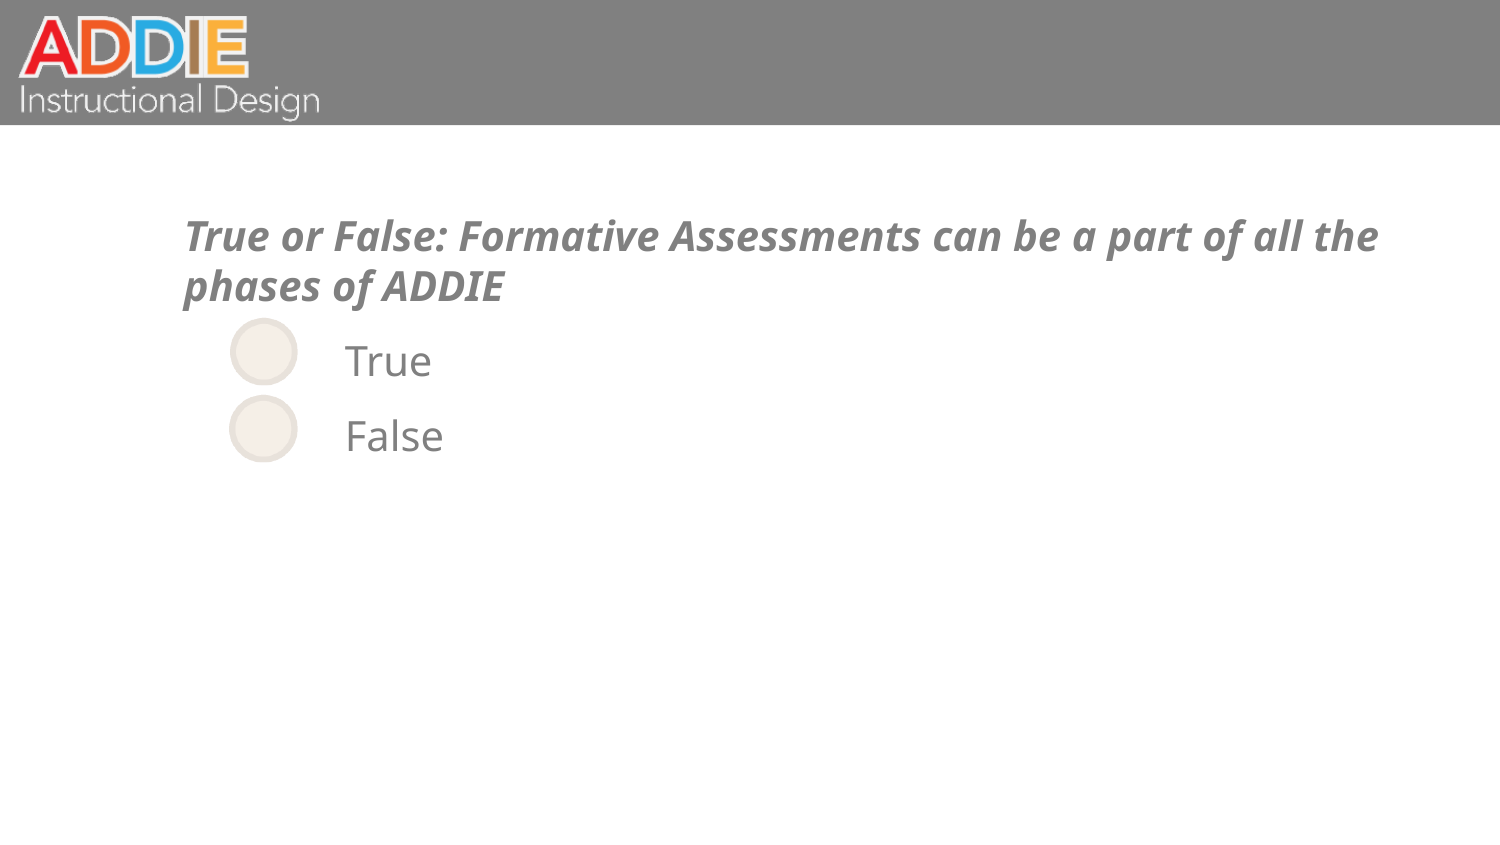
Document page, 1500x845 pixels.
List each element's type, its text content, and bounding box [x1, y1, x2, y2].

text_box [0, 0, 1500, 126]
text_box True or False: Formative Assessments can be a part of all the phases of ADDIE True False [169, 202, 1423, 467]
picture [229, 317, 298, 386]
picture [228, 393, 298, 463]
picture [17, 15, 321, 123]
